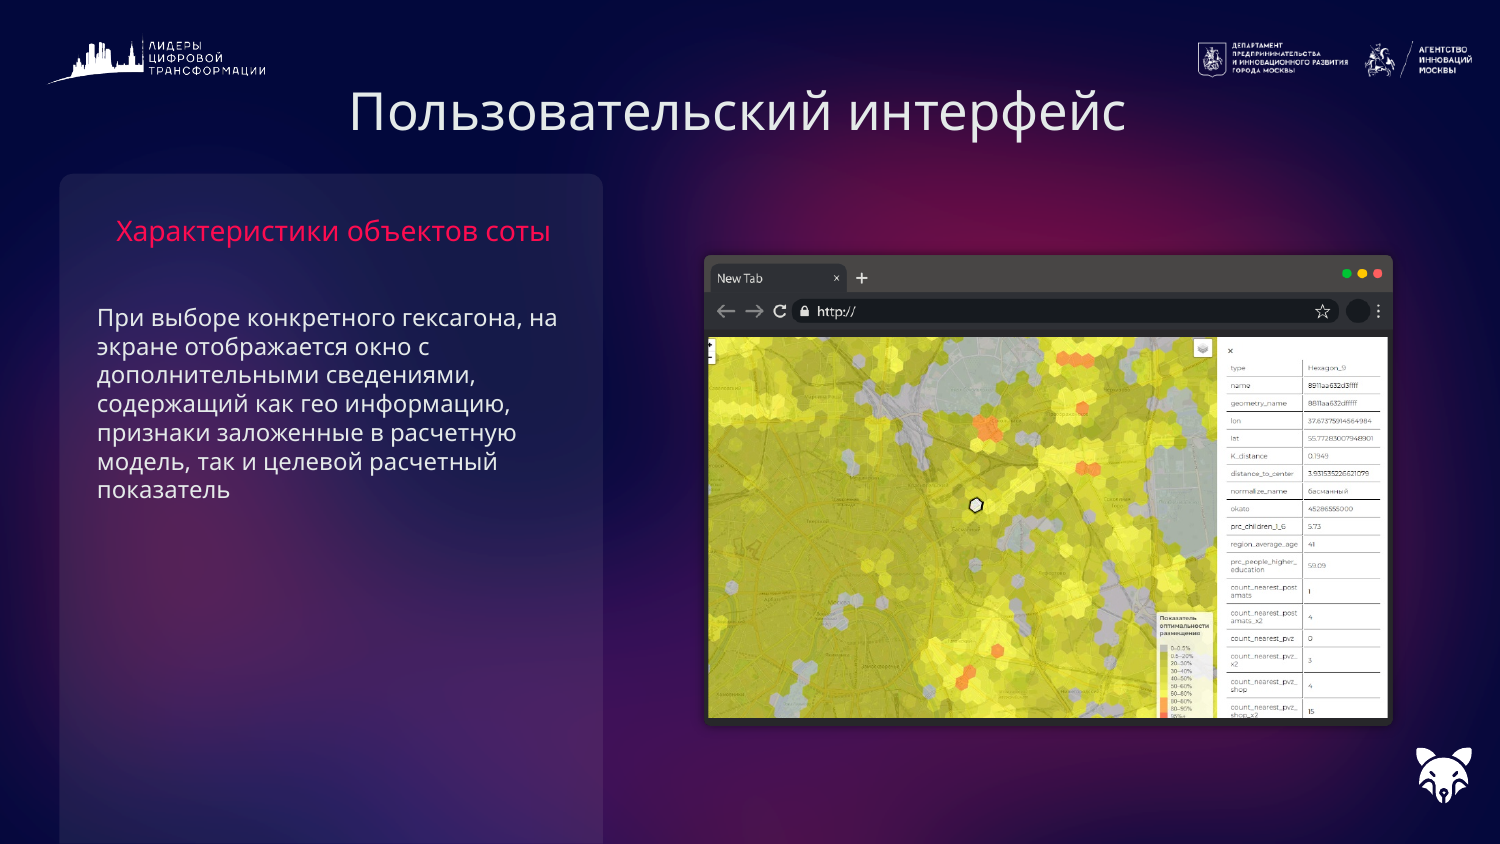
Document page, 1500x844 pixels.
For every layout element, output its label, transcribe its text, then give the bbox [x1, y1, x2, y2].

list Характеристики объектов соты [94, 205, 568, 264]
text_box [1415, 747, 1472, 804]
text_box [44, 32, 266, 86]
title Пользовательский интерфейс [312, 45, 1164, 174]
picture [0, 0, 1500, 844]
list При выборе конкретного гексагона, на экране отображается окно с дополнительными сведениями, содержащий как гео информацию, признаки заложенные в расчетную модель, так и целевой расчетный показатель [76, 295, 585, 515]
